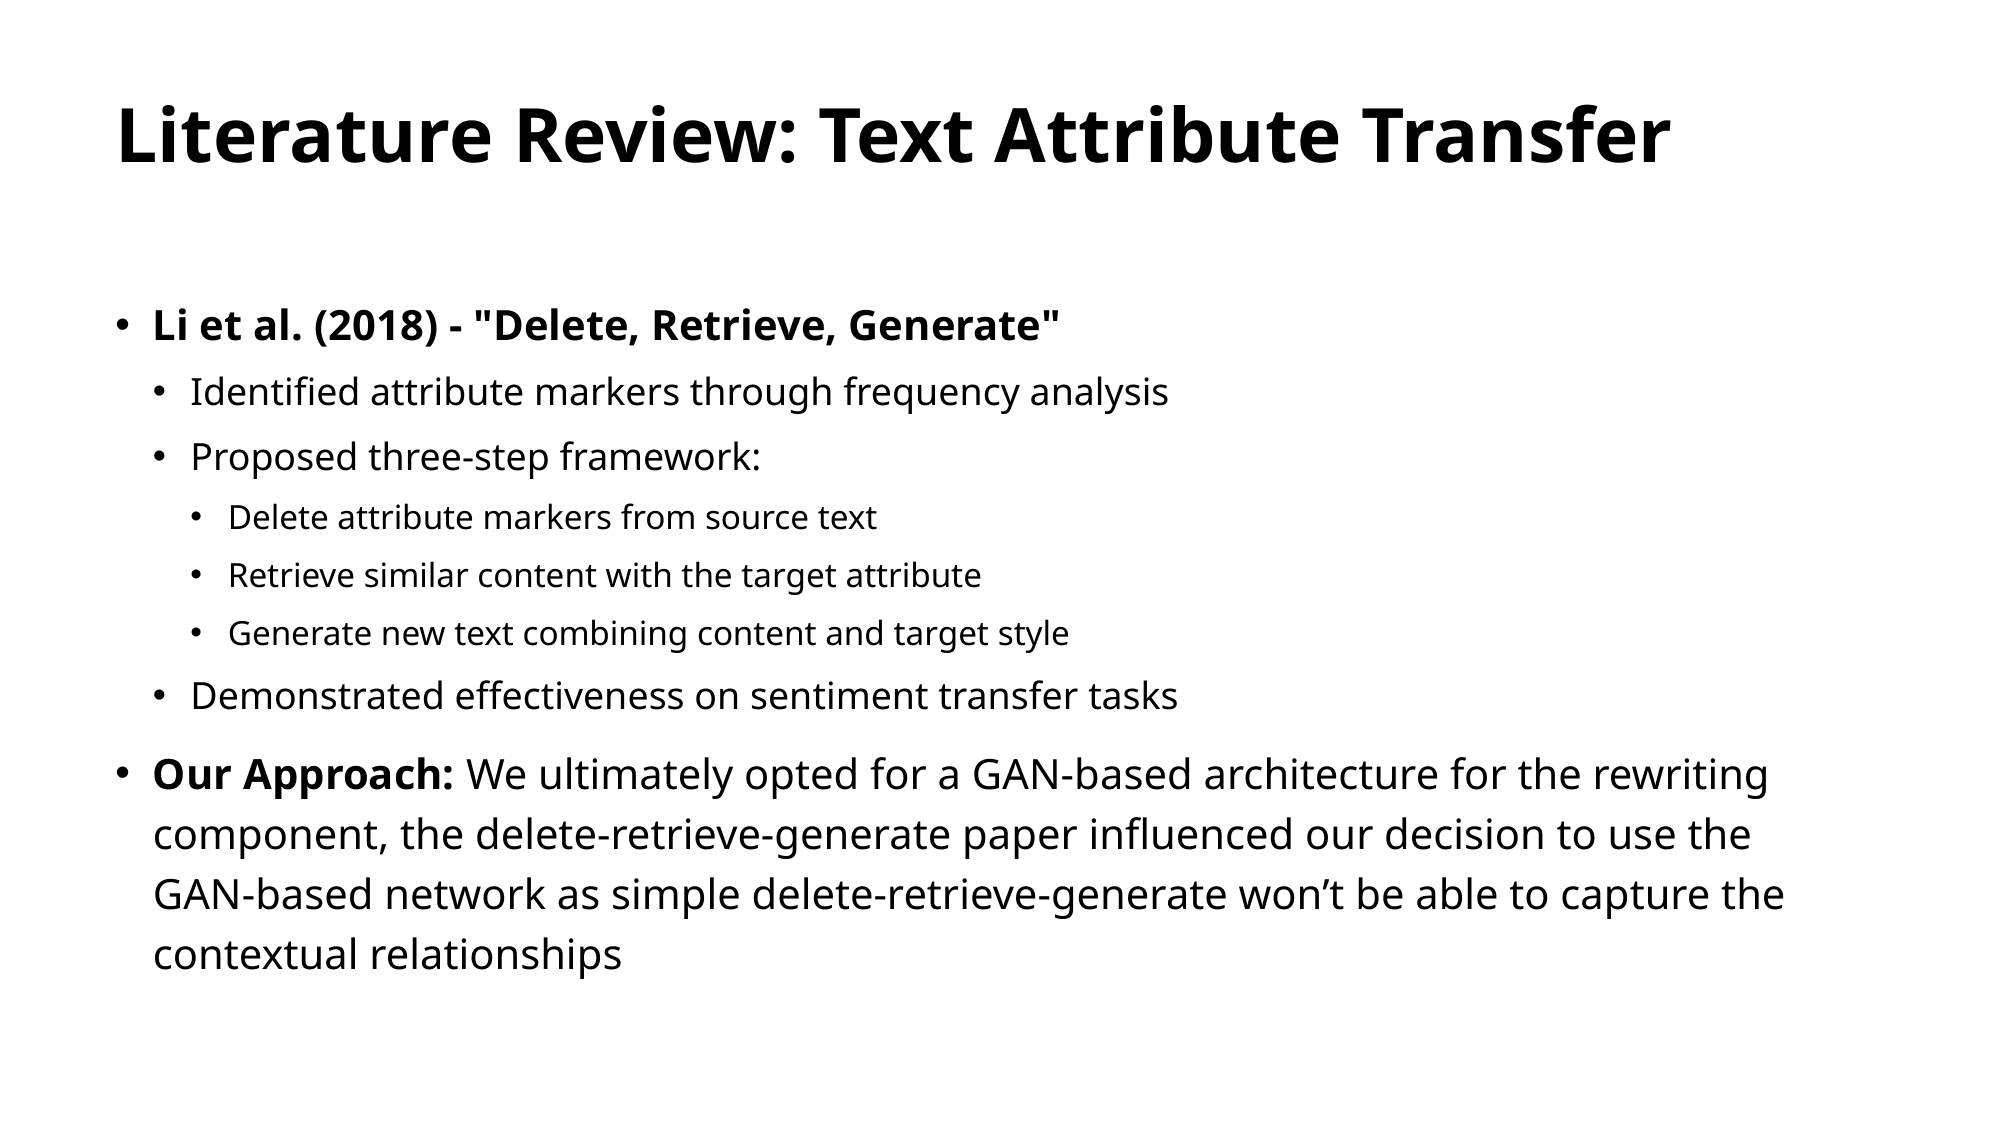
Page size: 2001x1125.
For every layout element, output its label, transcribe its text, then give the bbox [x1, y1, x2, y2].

title Literature Review: Text Attribute Transfer [100, 90, 1849, 276]
list Li et al. (2018) - "Delete, Retrieve, Generate" Identified attribute markers through frequency analysis Proposed three-step framework: Delete attribute markers from source text Retrieve similar content with the target attribute Generate new text combining content and target style Demonstrated effectiveness on sentiment transfer tasks Our Approach: We ultimately opted for a GAN-based architecture for the rewriting component, the delete-retrieve-generate paper influenced our decision to use the GAN-based network as simple delete-retrieve-generate won’t be able to capture the contextual relationships [100, 281, 1849, 1035]
